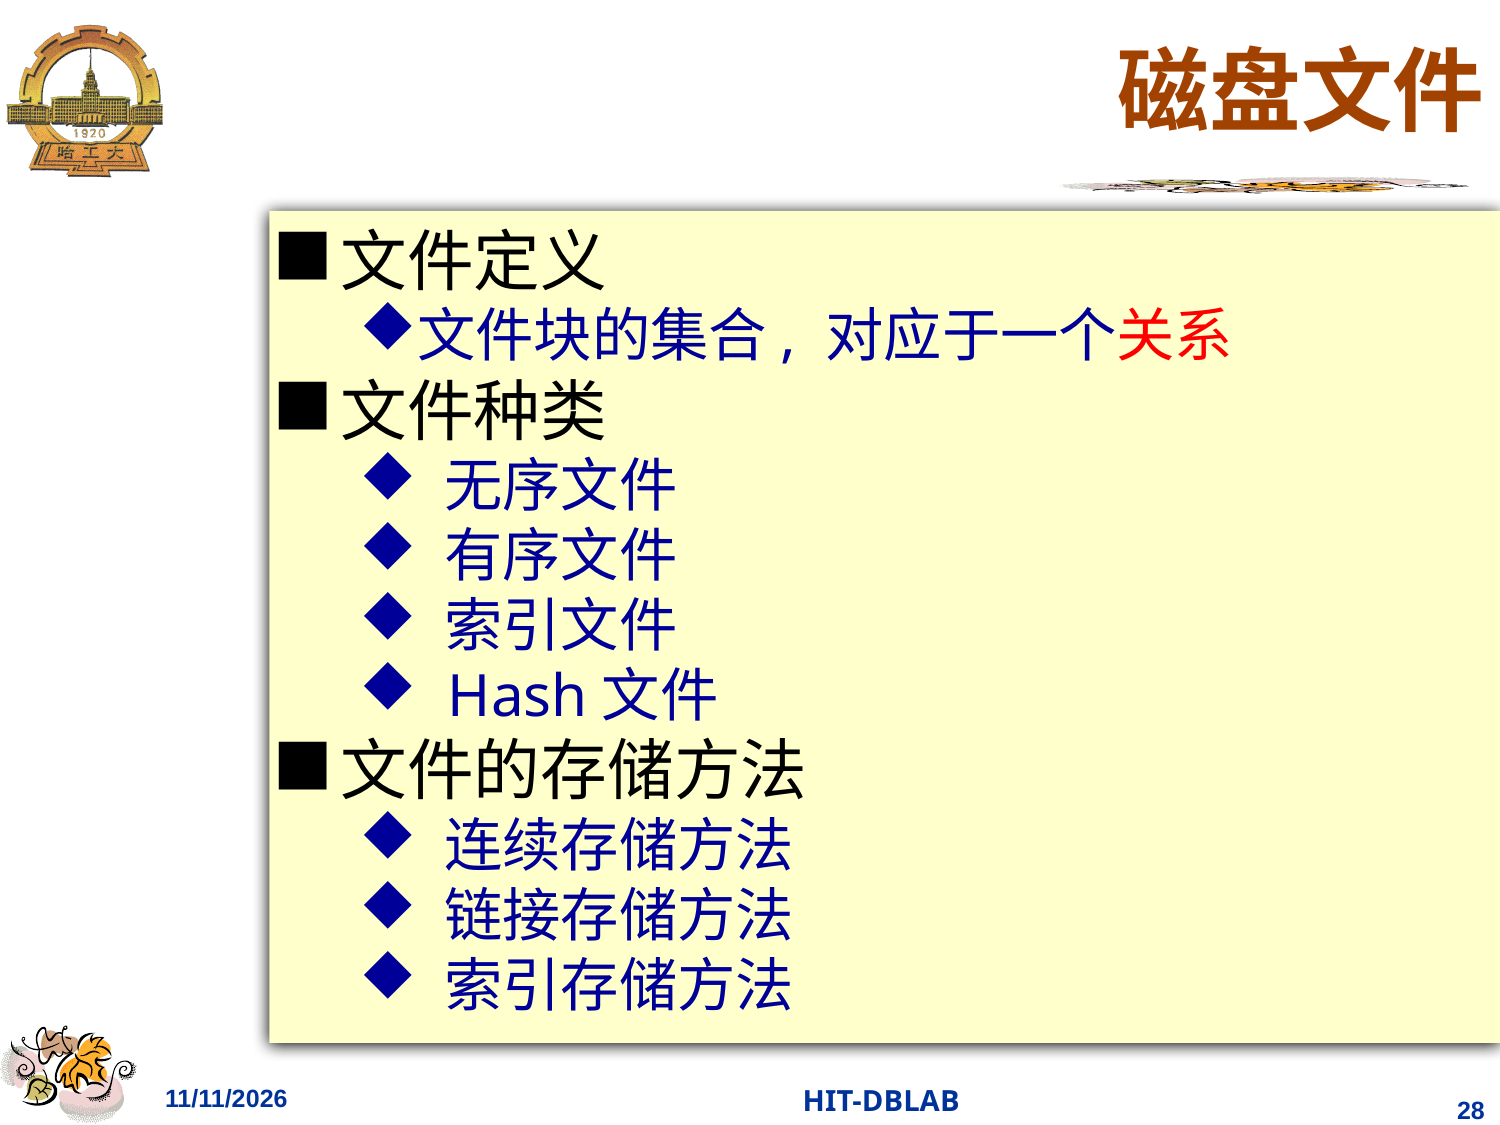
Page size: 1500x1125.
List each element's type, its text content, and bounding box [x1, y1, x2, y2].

footer HIT-DBLAB [524, 1074, 1238, 1125]
title 磁盘文件 [162, 0, 1500, 176]
text_box 文件定义 文件块的集合, 对应于一个关系 文件种类 无序文件 有序文件 索引文件 Hash文件 文件的存储方法 连续存储方法 链接存储方法 索引存储方法 [269, 210, 1500, 1043]
slide_number 28 [1437, 1087, 1500, 1125]
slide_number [149, 1074, 413, 1125]
picture [0, 24, 175, 182]
